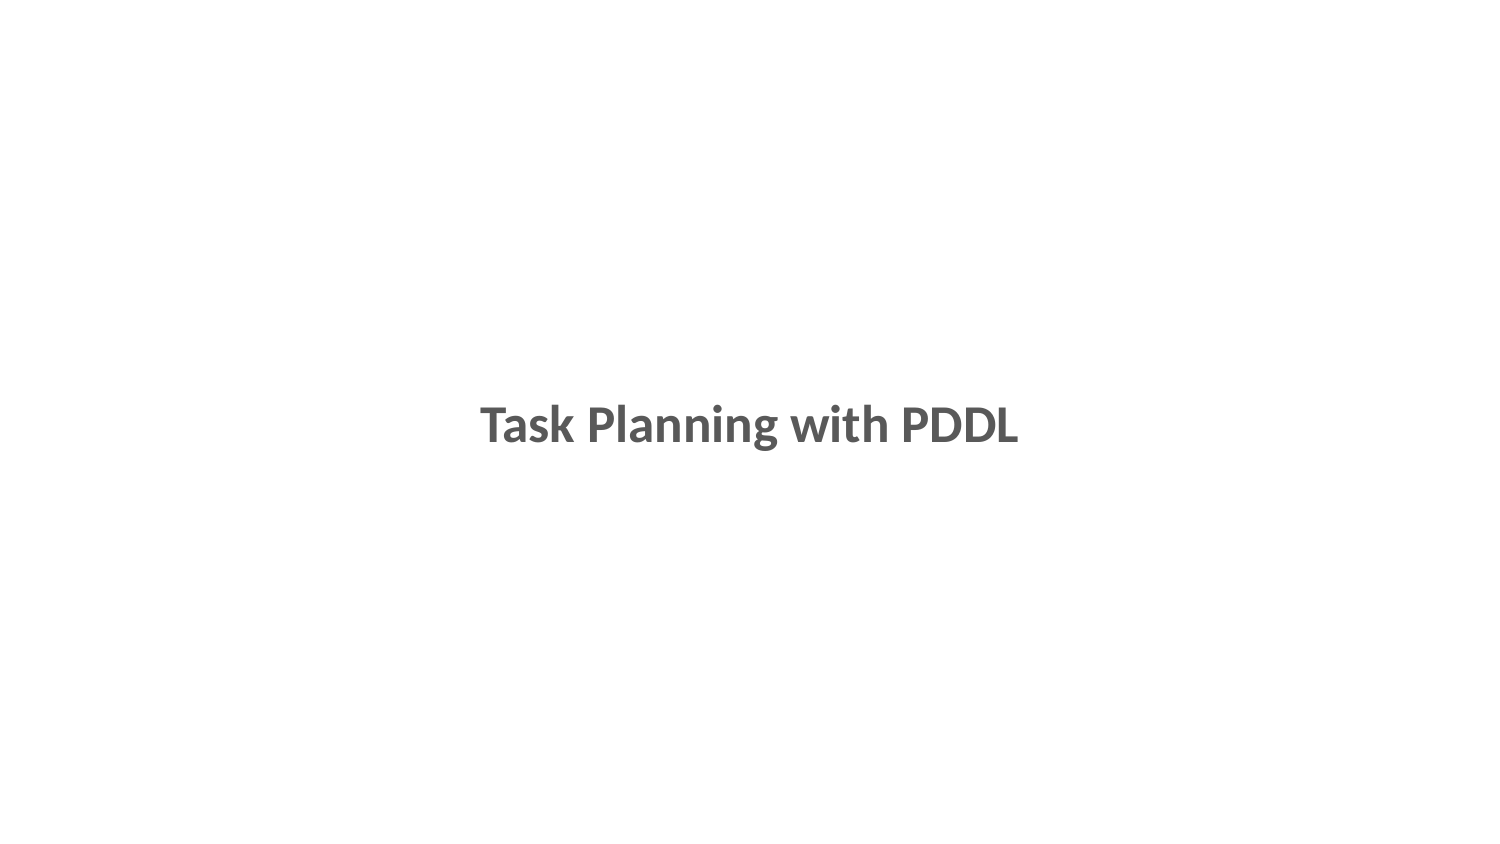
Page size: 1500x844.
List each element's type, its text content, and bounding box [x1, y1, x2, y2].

title Task Planning with PDDL [51, 374, 1449, 469]
